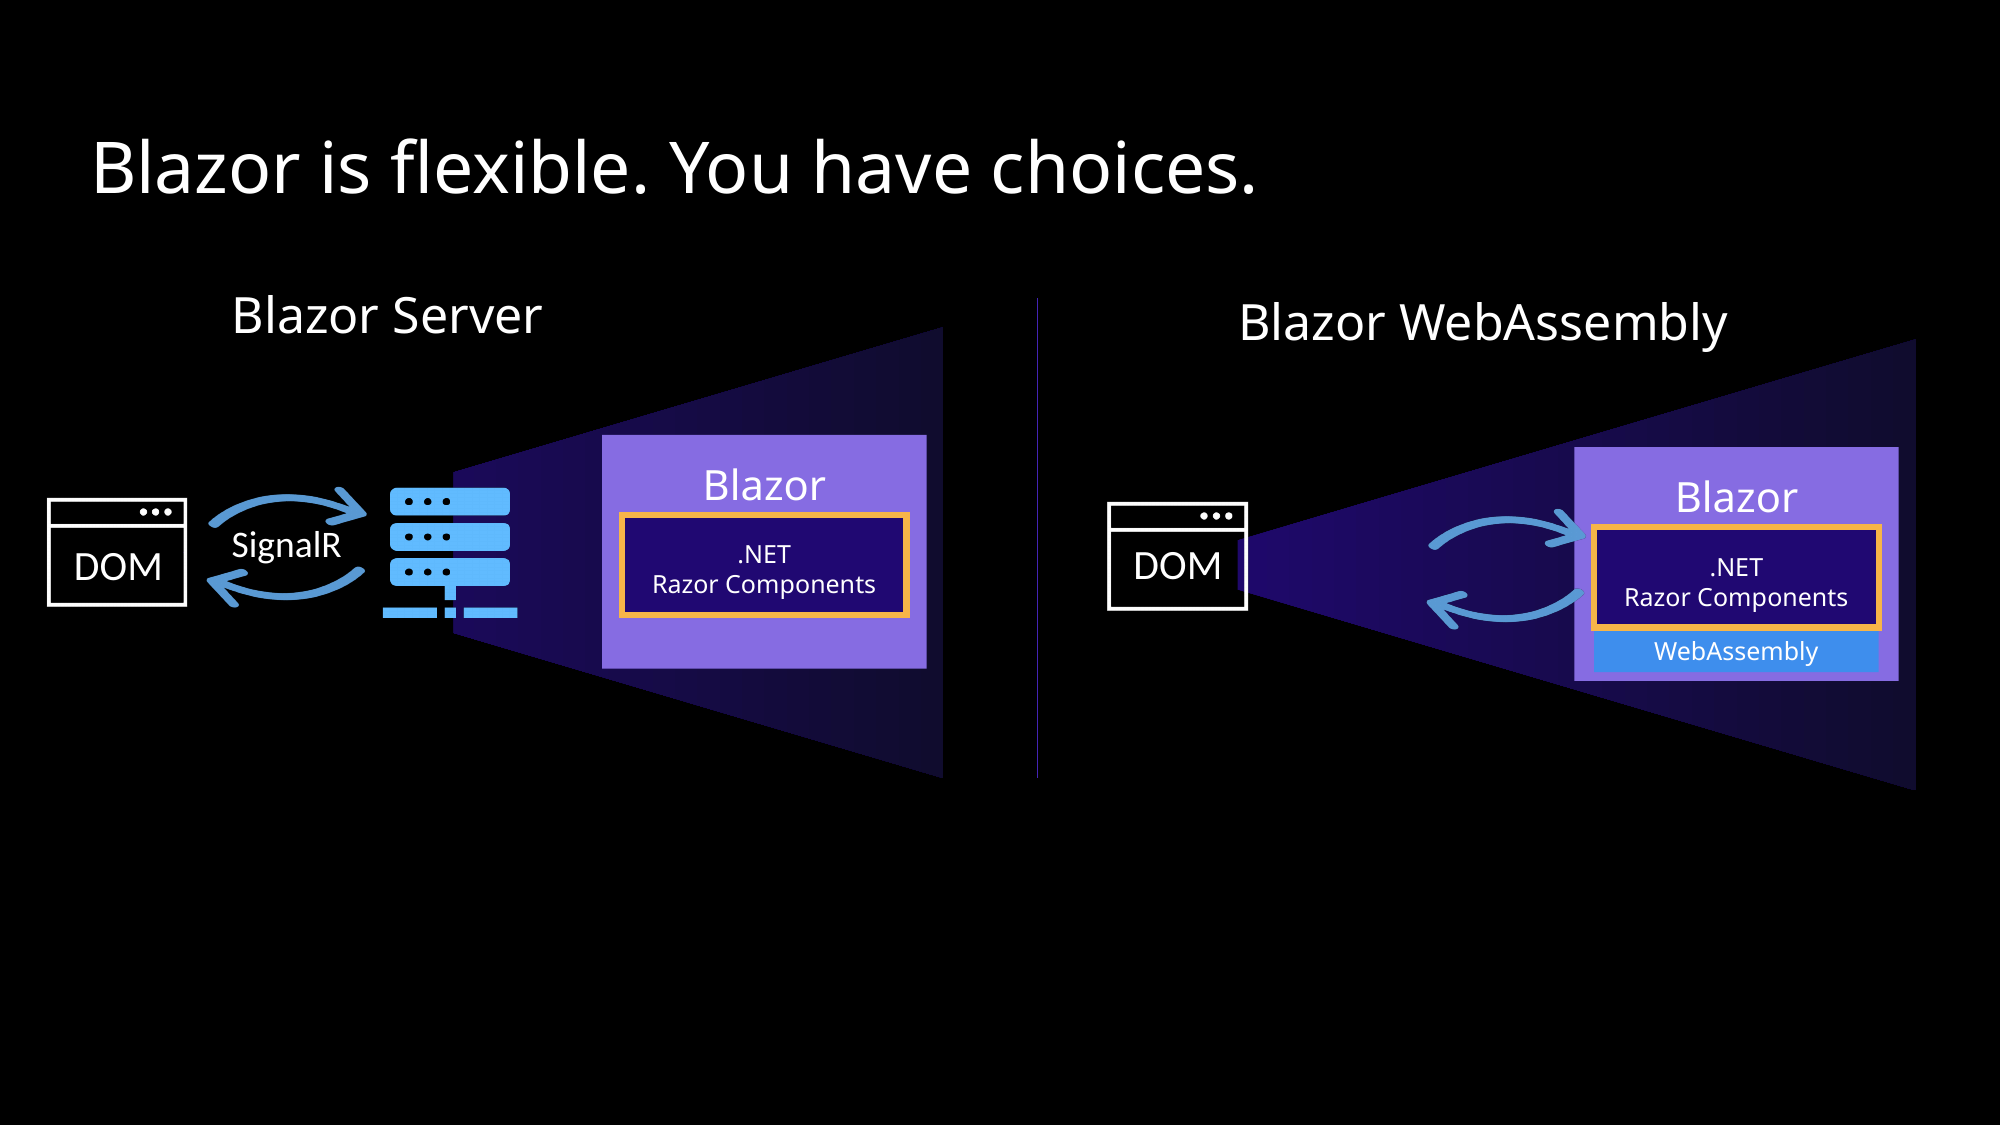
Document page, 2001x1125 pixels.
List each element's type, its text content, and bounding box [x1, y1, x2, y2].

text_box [1093, 339, 1916, 791]
text_box Blazor Server [216, 275, 588, 327]
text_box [33, 327, 944, 778]
title Blazor is flexible. You have choices. [75, 123, 1925, 218]
text_box Blazor WebAssembly [1223, 283, 1750, 339]
